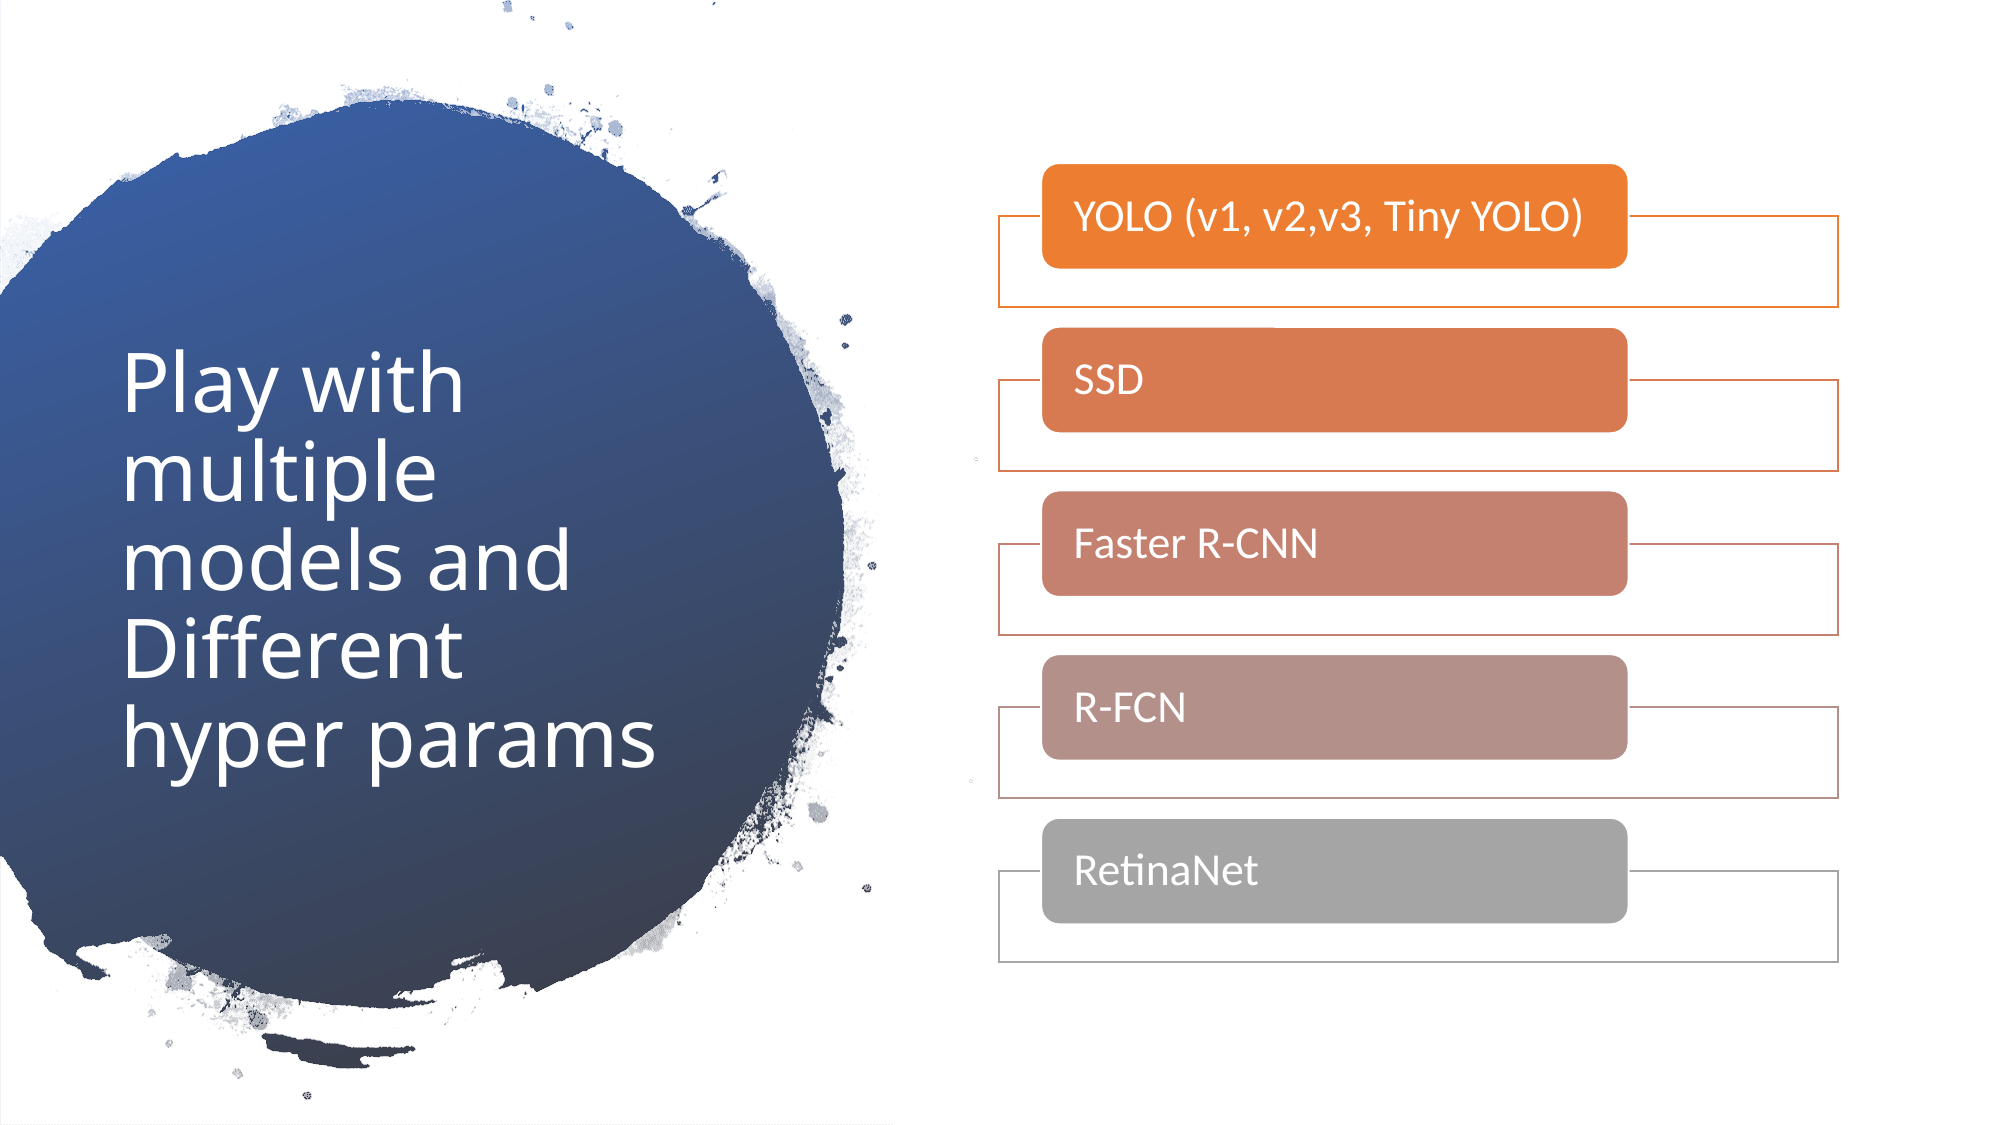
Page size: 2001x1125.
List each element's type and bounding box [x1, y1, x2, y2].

picture [0, 0, 2000, 1125]
list [999, 156, 1839, 969]
